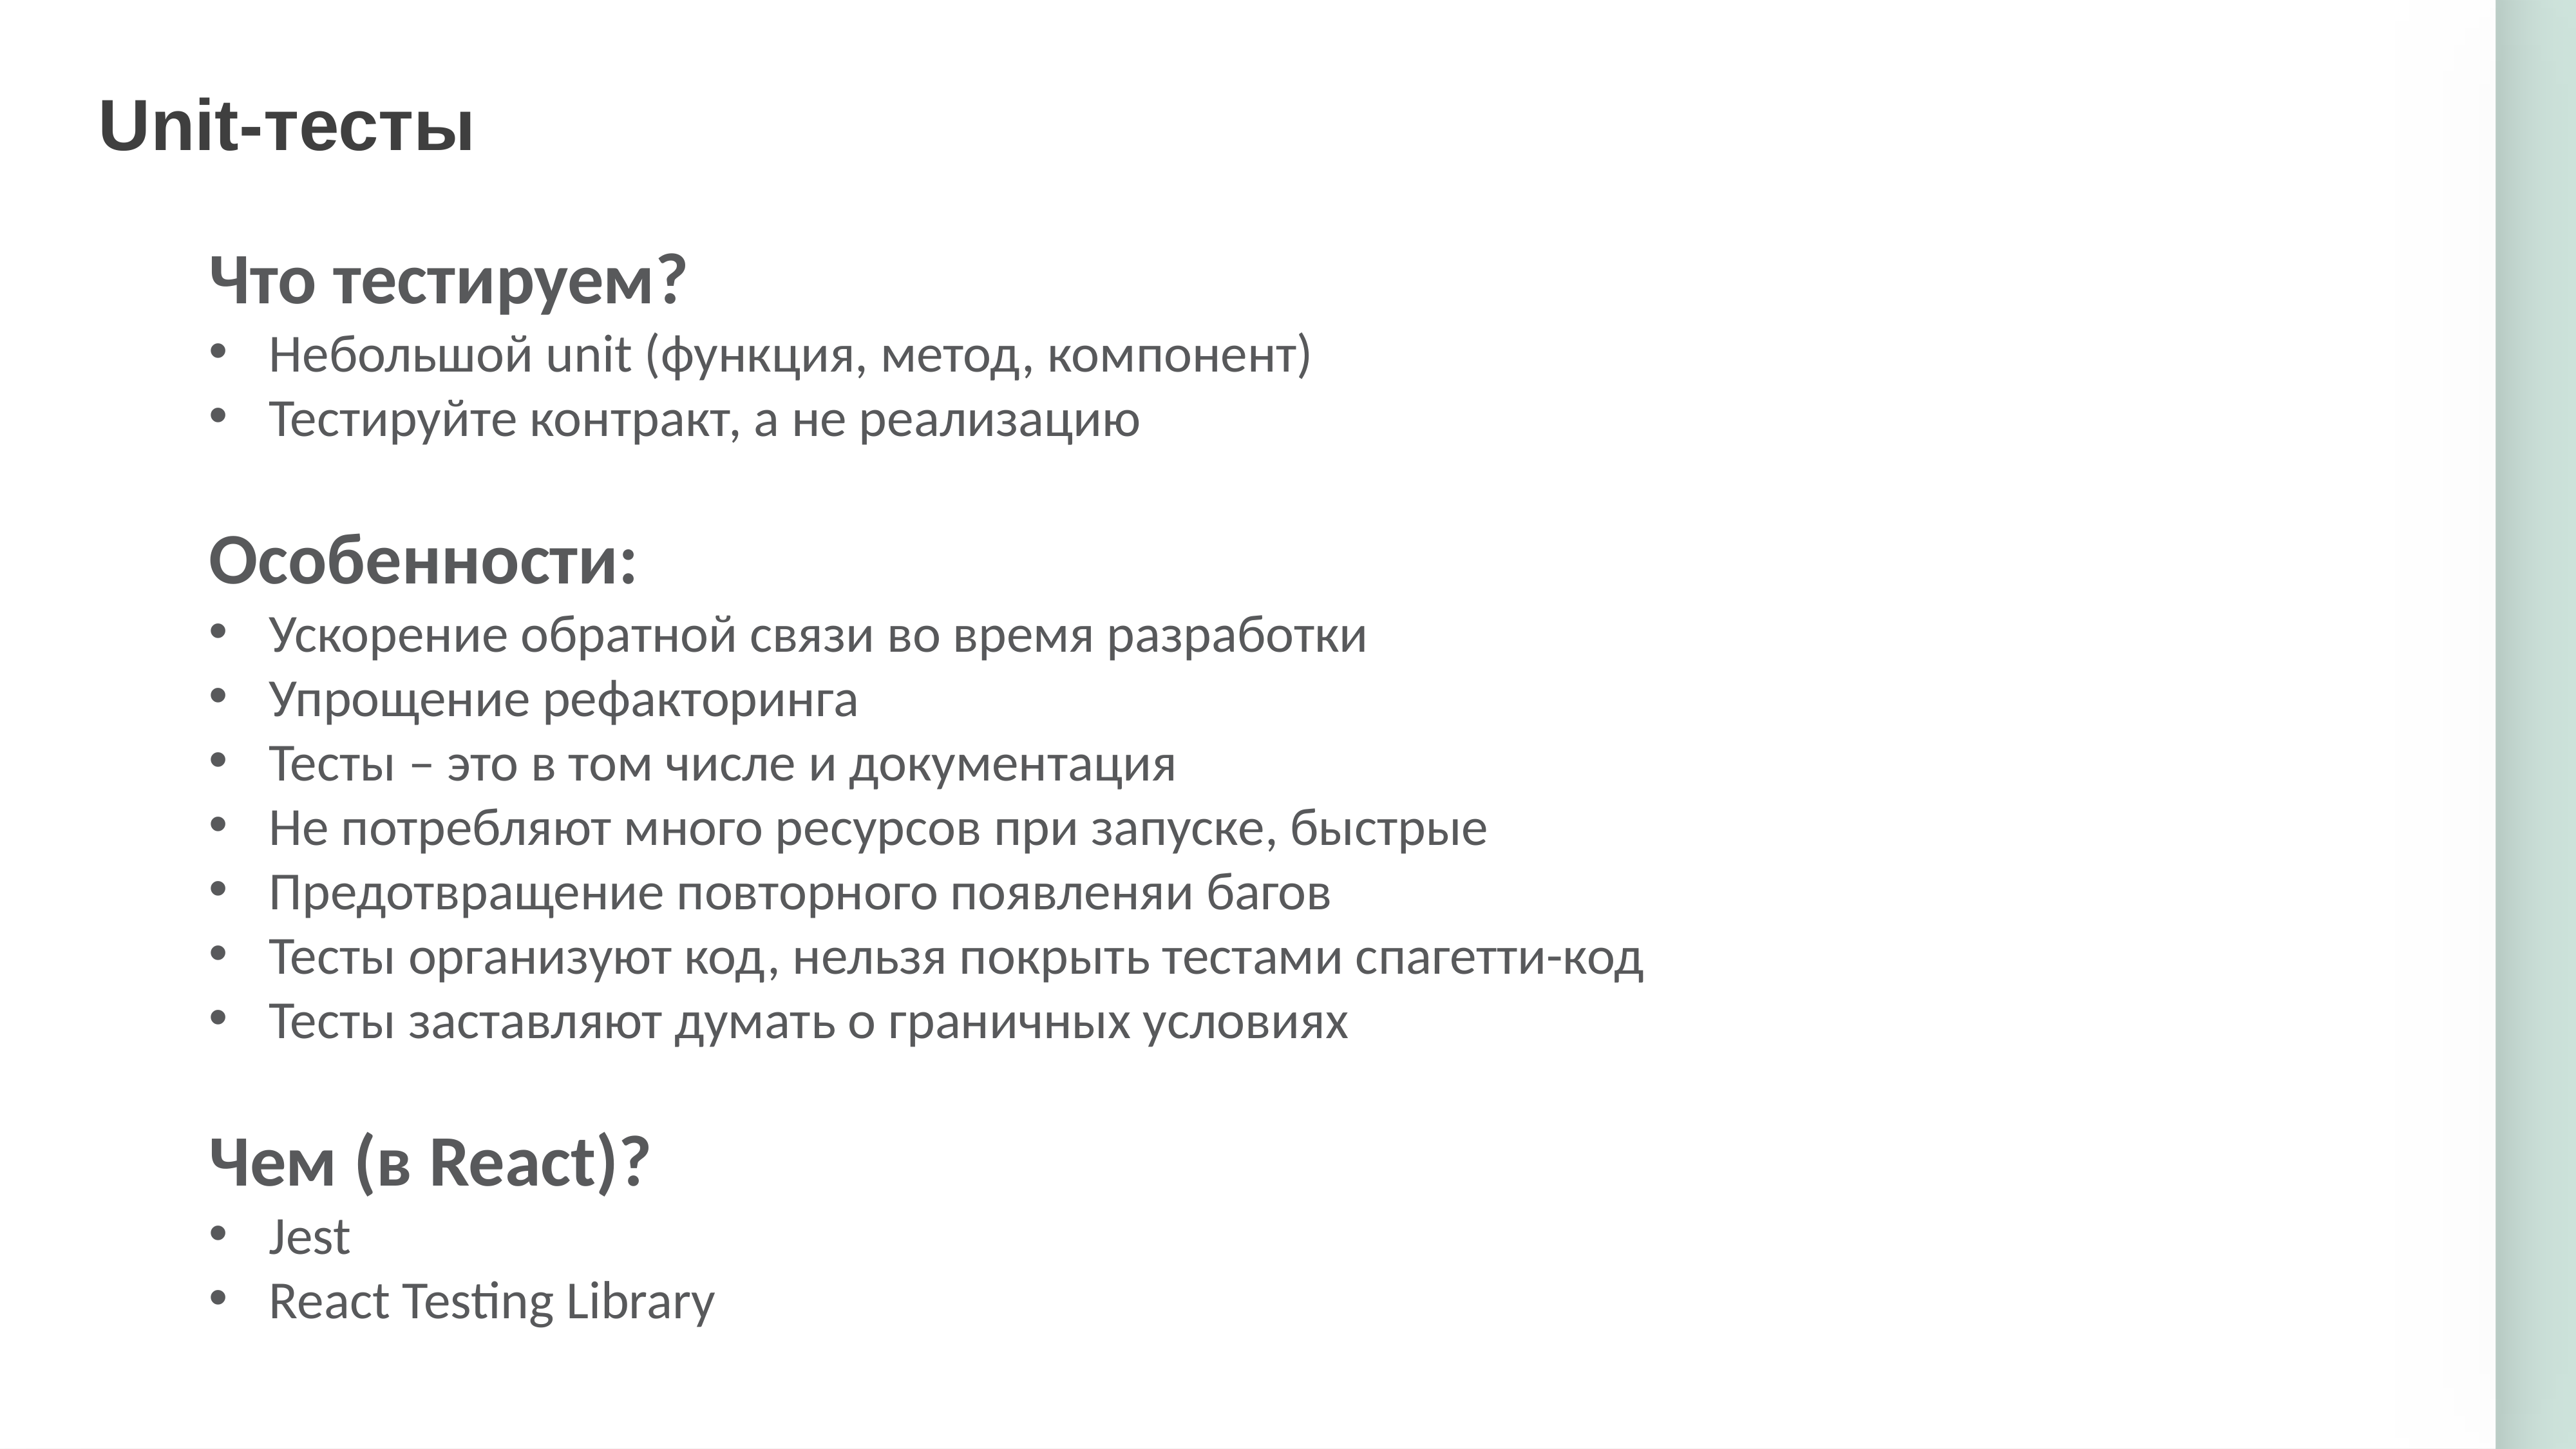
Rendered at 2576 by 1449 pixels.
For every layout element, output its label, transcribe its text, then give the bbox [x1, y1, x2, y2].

text_box Что тестируем? Небольшой unit (функция, метод, компонент) Тестируйте контракт, а не реализацию Особенности: Ускорение обратной связи во время разработки Упрощение рефакторинга Тесты – это в том числе и документация Не потребляют много ресурсов при запуске, быстрые Предотвращение повторного появленяи багов Тесты организуют код, нельзя покрыть тестами спагетти-код Тесты заставляют думать о граничных условиях Чем (в React)? Jest React Testing Library [102, 226, 2289, 1399]
text_box Unit-тесты [98, 95, 2289, 207]
